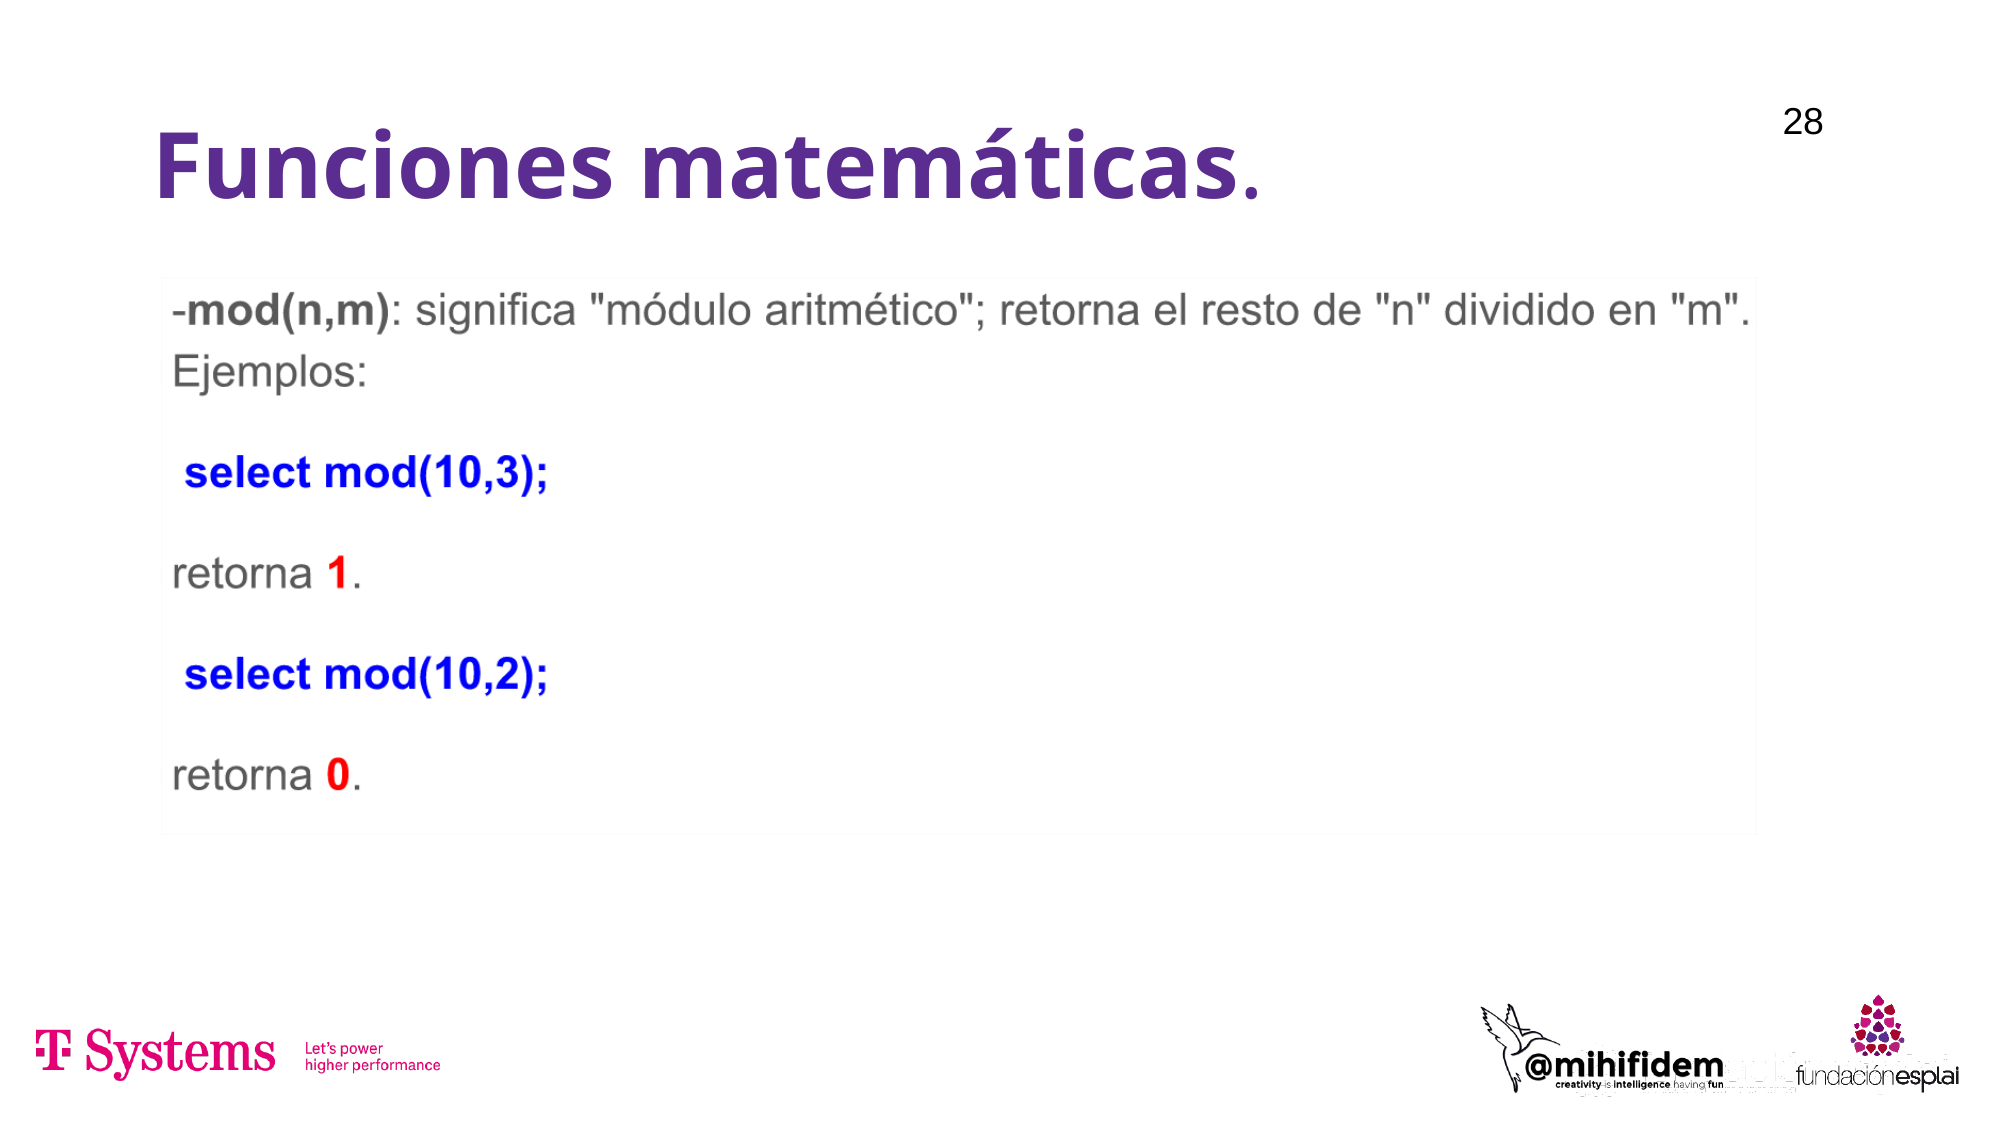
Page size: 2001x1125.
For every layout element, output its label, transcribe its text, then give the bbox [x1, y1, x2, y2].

picture [36, 1027, 440, 1081]
text_box Funciones matemáticas. [137, 59, 1863, 278]
picture [1472, 986, 1965, 1103]
text_box 28 [1767, 89, 1863, 150]
picture [161, 276, 1757, 835]
